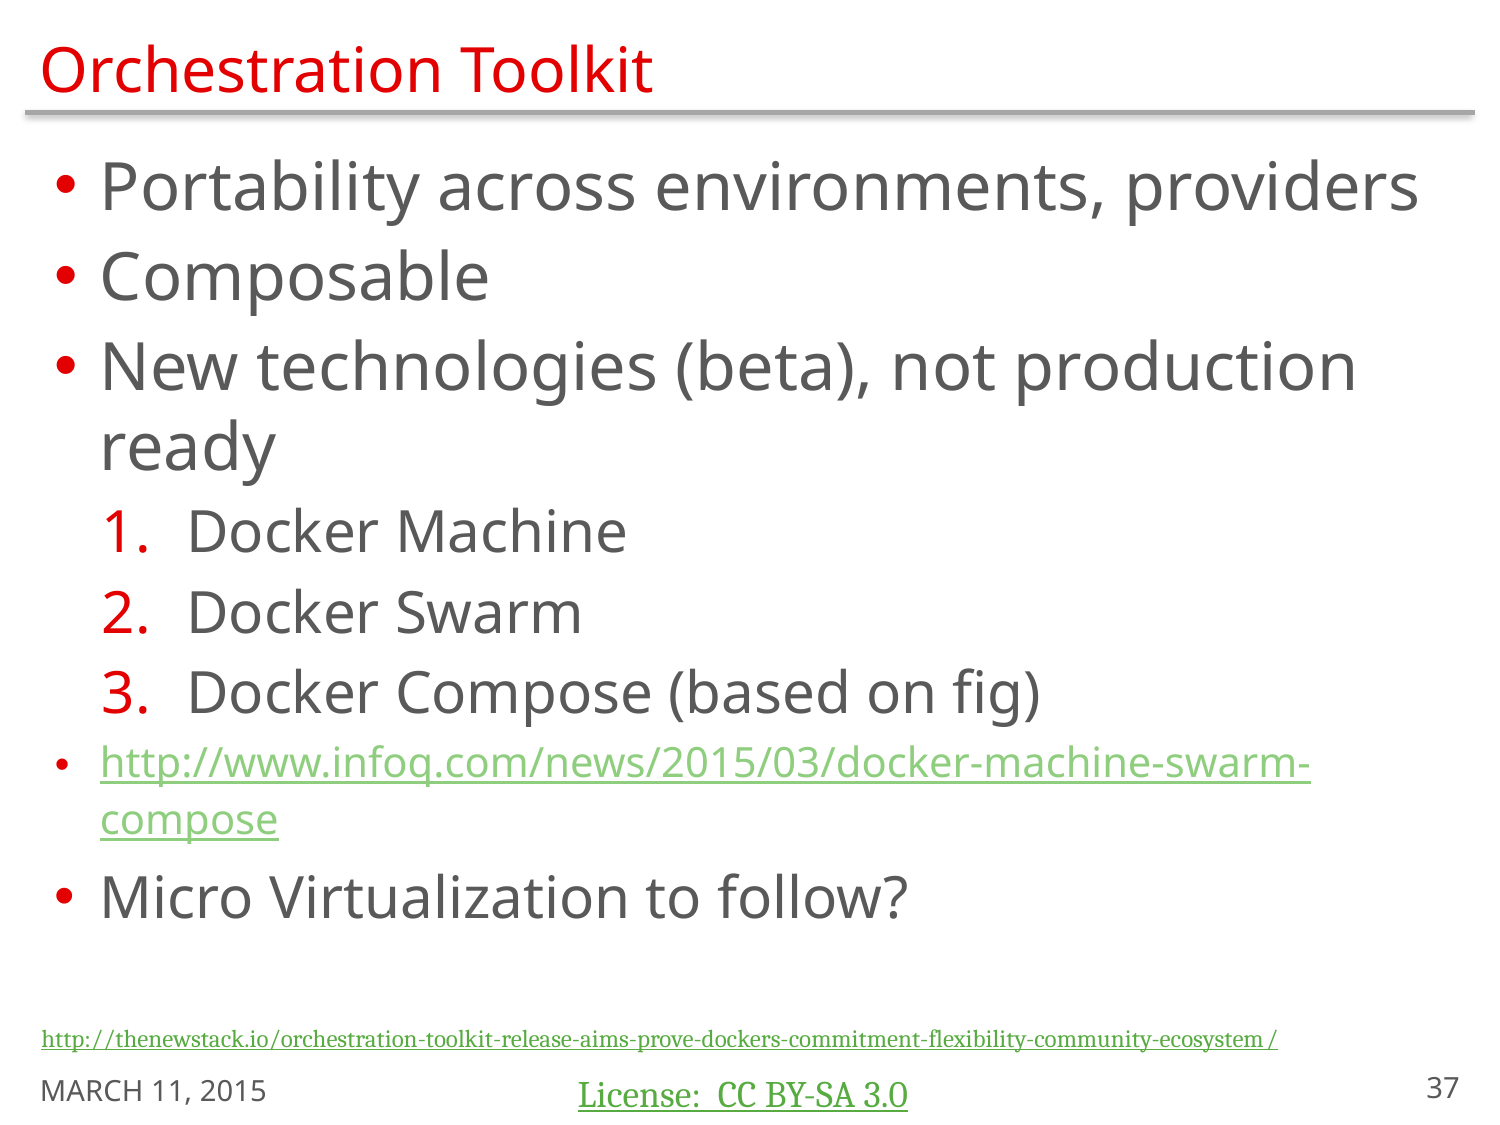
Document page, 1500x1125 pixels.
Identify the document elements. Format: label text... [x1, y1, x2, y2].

list Portability across environments, providers Composable New technologies (beta), not production ready Docker Machine Docker Swarm Docker Compose (based on fig) http://www.infoq.com/news/2015/03/docker-machine-swarm-compose Micro Virtualization to follow? [24, 136, 1475, 1055]
text_box http://thenewstack.io/orchestration-toolkit-release-aims-prove-dockers-commitment-flexibility-community-ecosystem/ [26, 1014, 1444, 1060]
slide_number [24, 1065, 441, 1114]
slide_number 36 [1301, 1065, 1475, 1114]
title Orchestration Toolkit [24, 22, 1475, 113]
